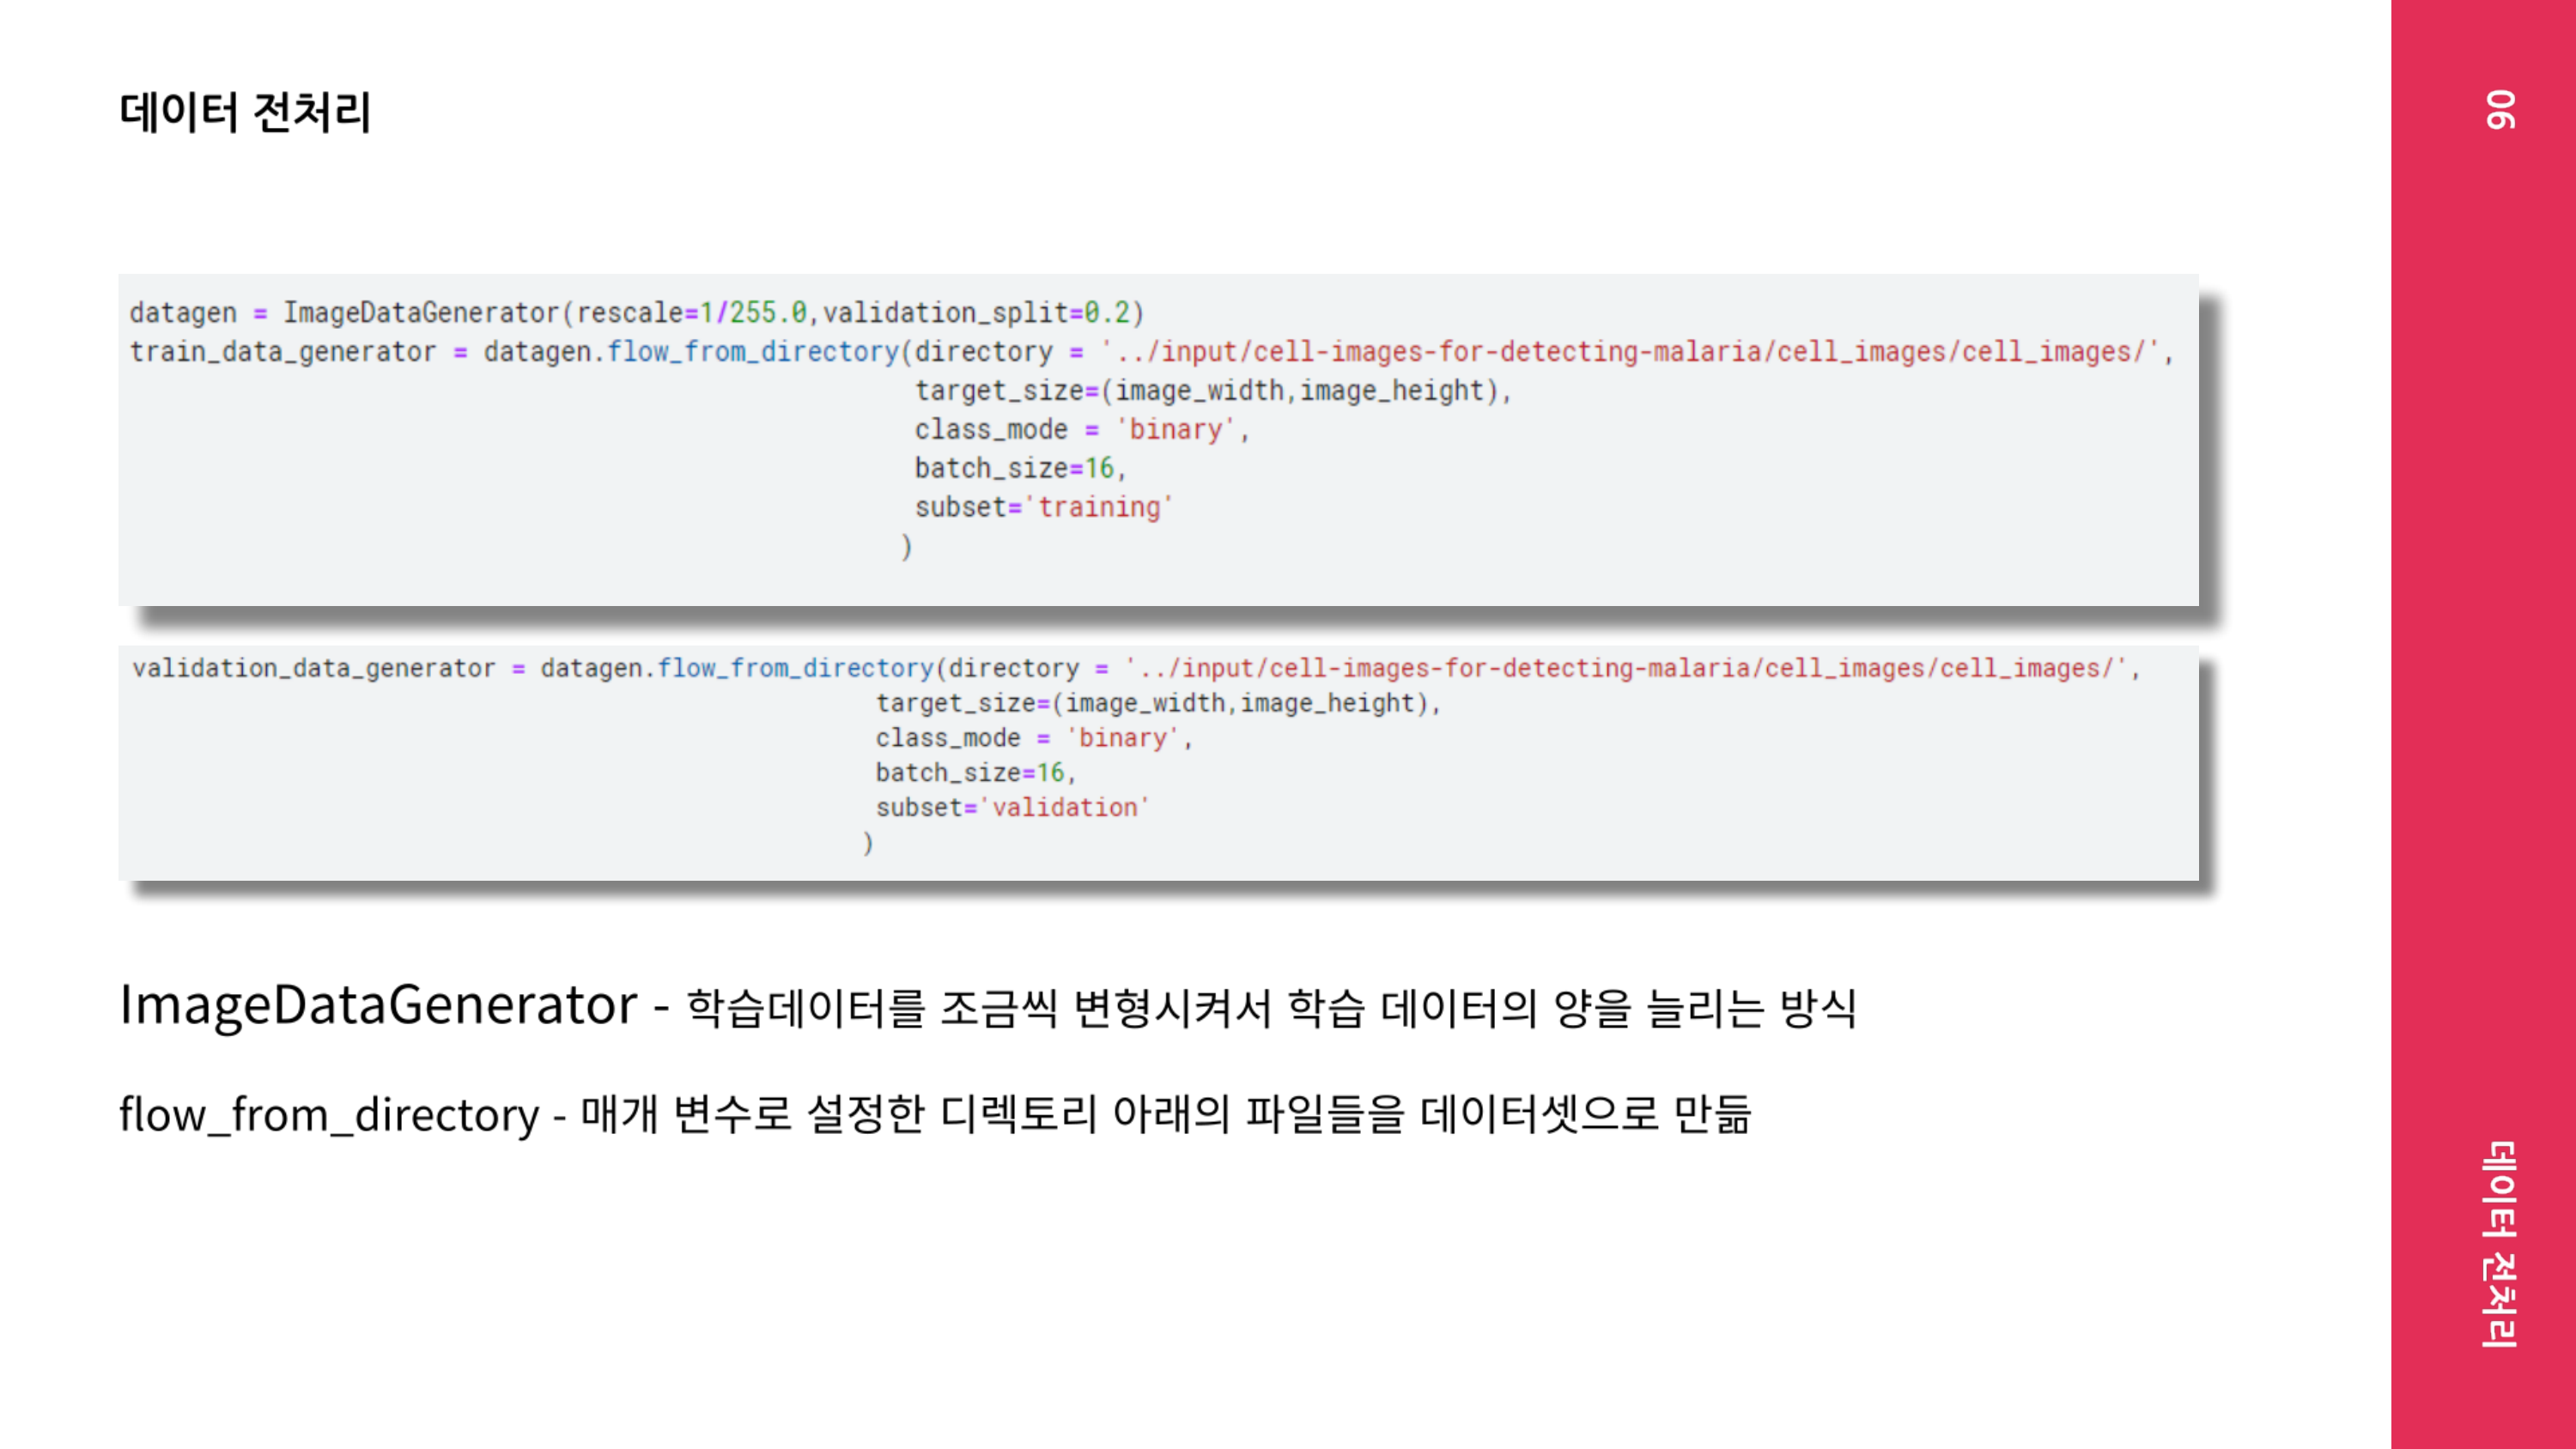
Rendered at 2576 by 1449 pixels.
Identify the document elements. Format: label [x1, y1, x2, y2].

text_box [118, 274, 2199, 607]
picture [0, 76, 2391, 1167]
text_box [2391, 0, 2576, 1449]
text_box [118, 646, 2199, 881]
text_box [2474, 88, 2527, 1352]
